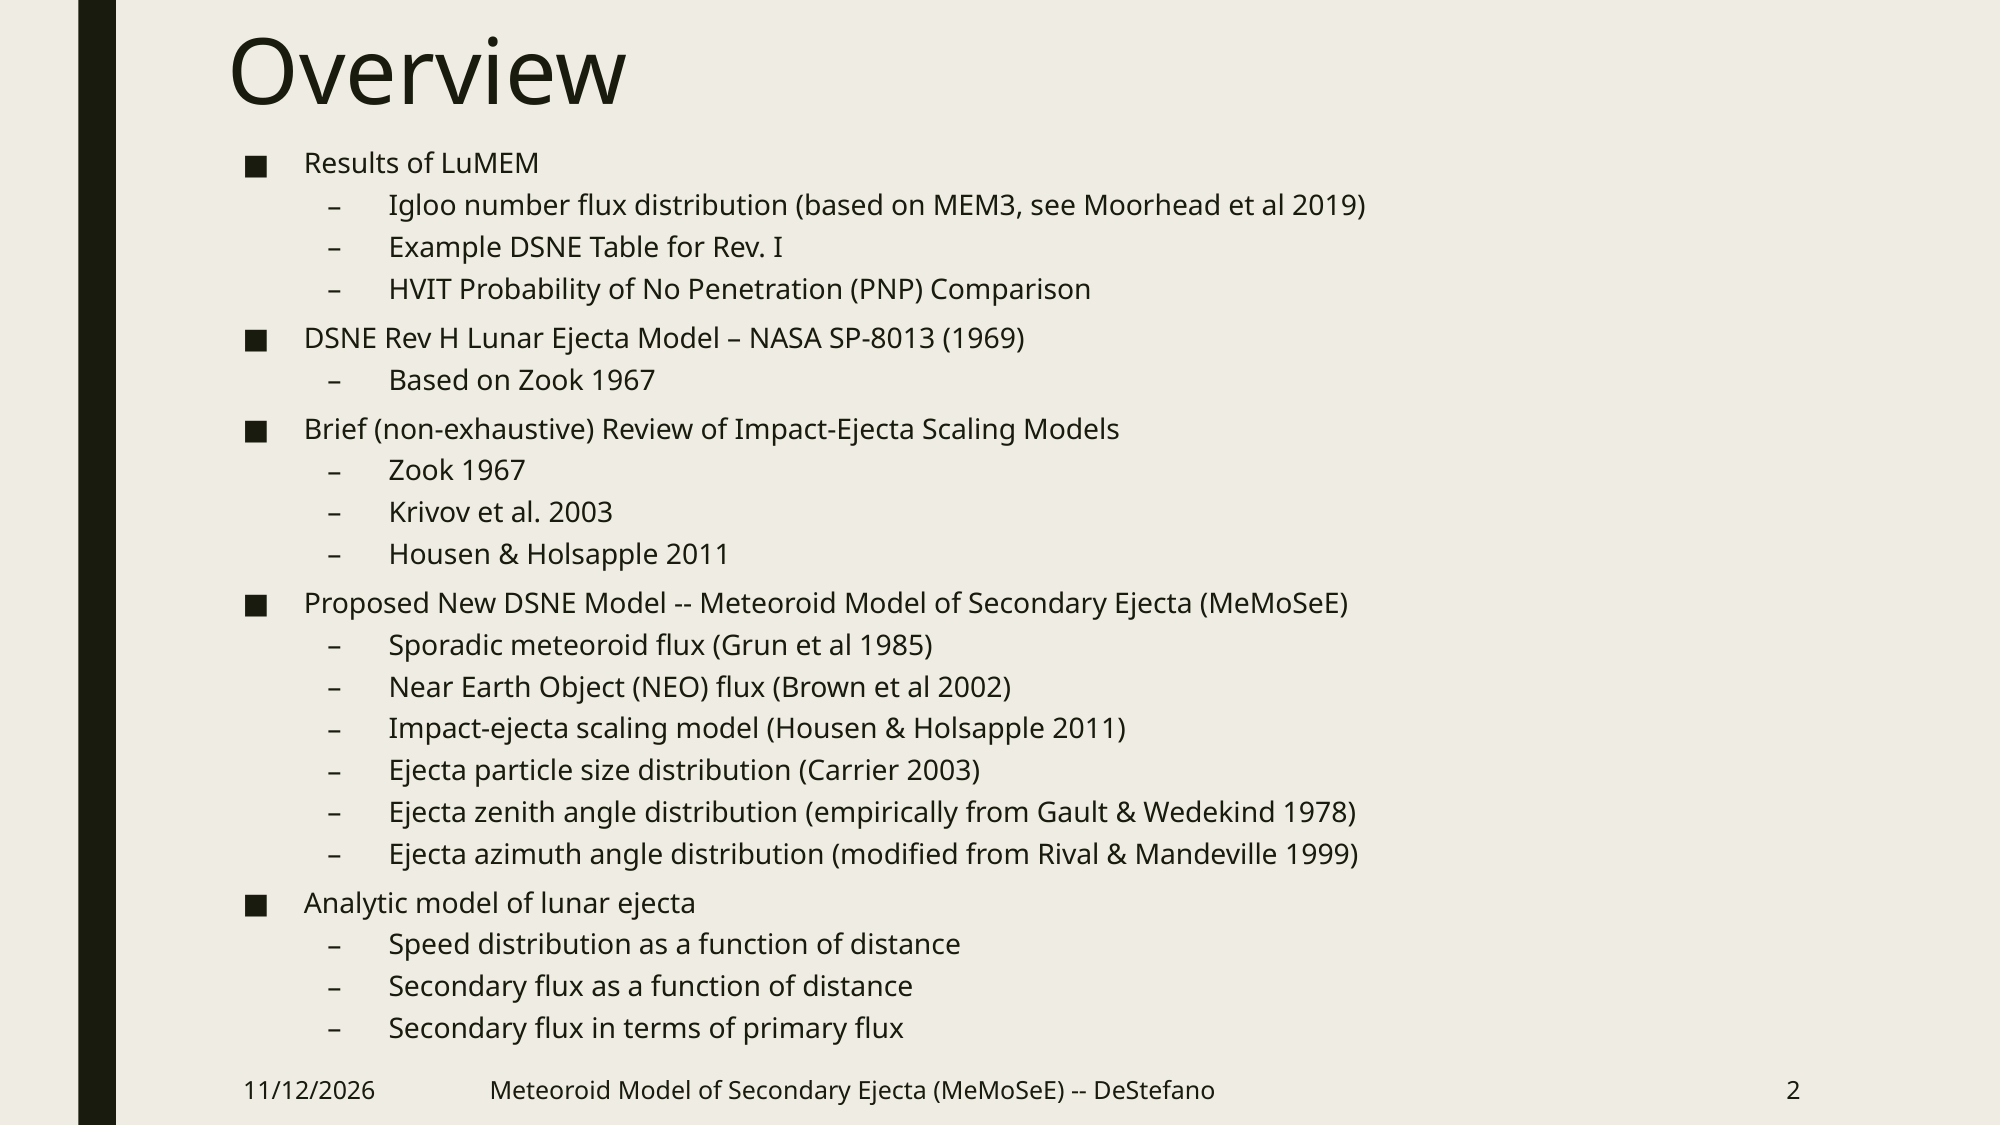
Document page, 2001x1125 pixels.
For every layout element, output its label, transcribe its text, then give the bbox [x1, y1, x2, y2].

list Results of LuMEM Igloo number flux distribution (based on MEM3, see Moorhead et al 2019) Example DSNE Table for Rev. I HVIT Probability of No Penetration (PNP) Comparison DSNE Rev H Lunar Ejecta Model – NASA SP-8013 (1969) Based on Zook 1967 Brief (non-exhaustive) Review of Impact-Ejecta Scaling Models Zook 1967 Krivov et al. 2003 Housen & Holsapple 2011 Proposed New DSNE Model -- Meteoroid Model of Secondary Ejecta (MeMoSeE) Sporadic meteoroid flux (Grun et al 1985) Near Earth Object (NEO) flux (Brown et al 2002) Impact-ejecta scaling model (Housen & Holsapple 2011) Ejecta particle size distribution (Carrier 2003) Ejecta zenith angle distribution (empirically from Gault & Wedekind 1978) Ejecta azimuth angle distribution (modified from Rival & Mandeville 1999) Analytic model of lunar ejecta Speed distribution as a function of distance Secondary flux as a function of distance Secondary flux in terms of primary flux [227, 140, 1803, 1059]
footer Meteoroid Model of Secondary Ejecta (MeMoSeE) -- DeStefano [474, 1058, 1505, 1125]
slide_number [228, 1058, 426, 1125]
title Overview [212, 19, 1788, 263]
slide_number 2 [1553, 1058, 1816, 1125]
